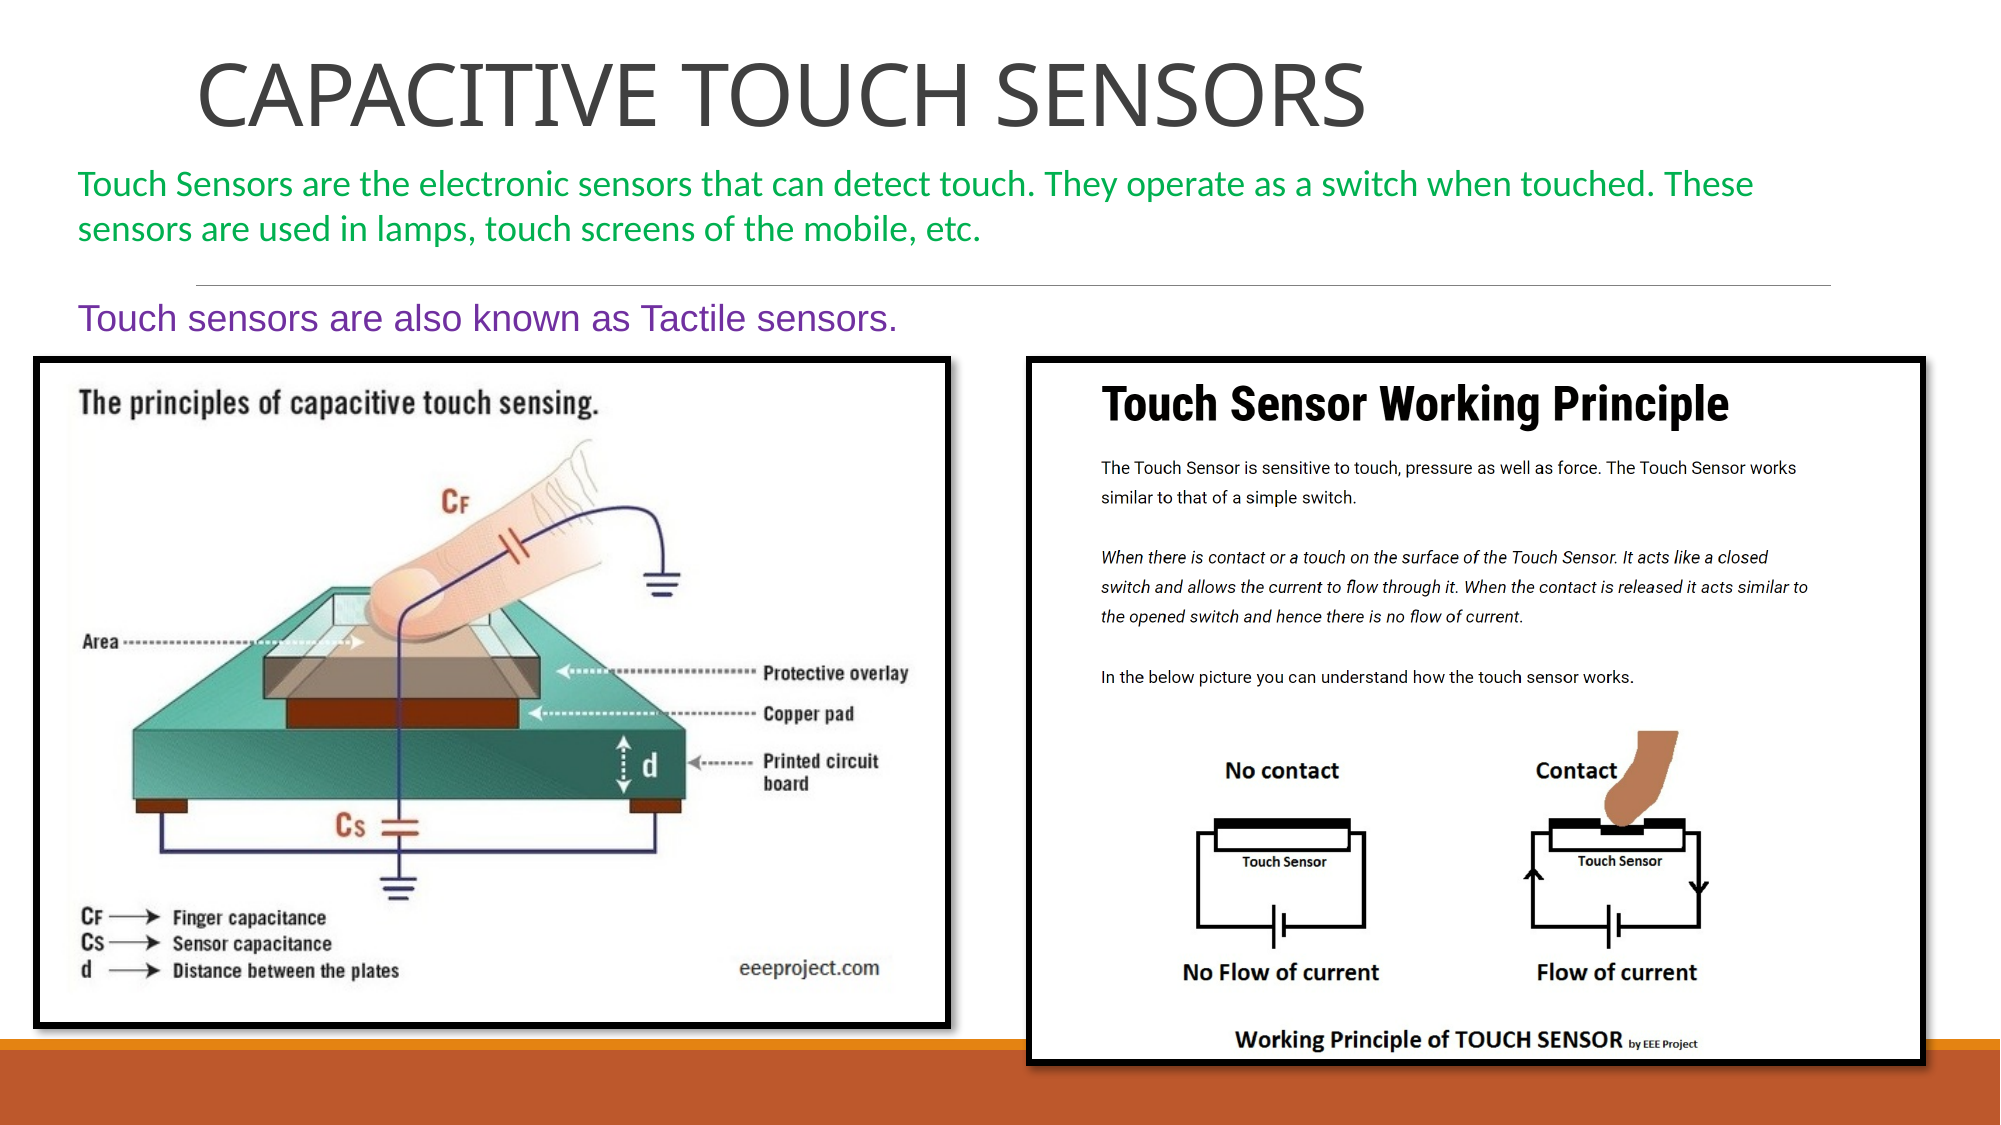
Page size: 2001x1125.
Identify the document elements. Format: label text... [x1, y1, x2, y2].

picture [1031, 362, 1921, 1060]
text_box Touch Sensors are the electronic sensors that can detect touch. They operate as a switch when touched. These sensors are used in lamps, touch screens of the mobile, etc. Touch sensors are also known as Tactile sensors. [62, 151, 1780, 437]
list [39, 362, 946, 1023]
title CAPACITIVE TOUCH SENSORS [179, 47, 1830, 152]
